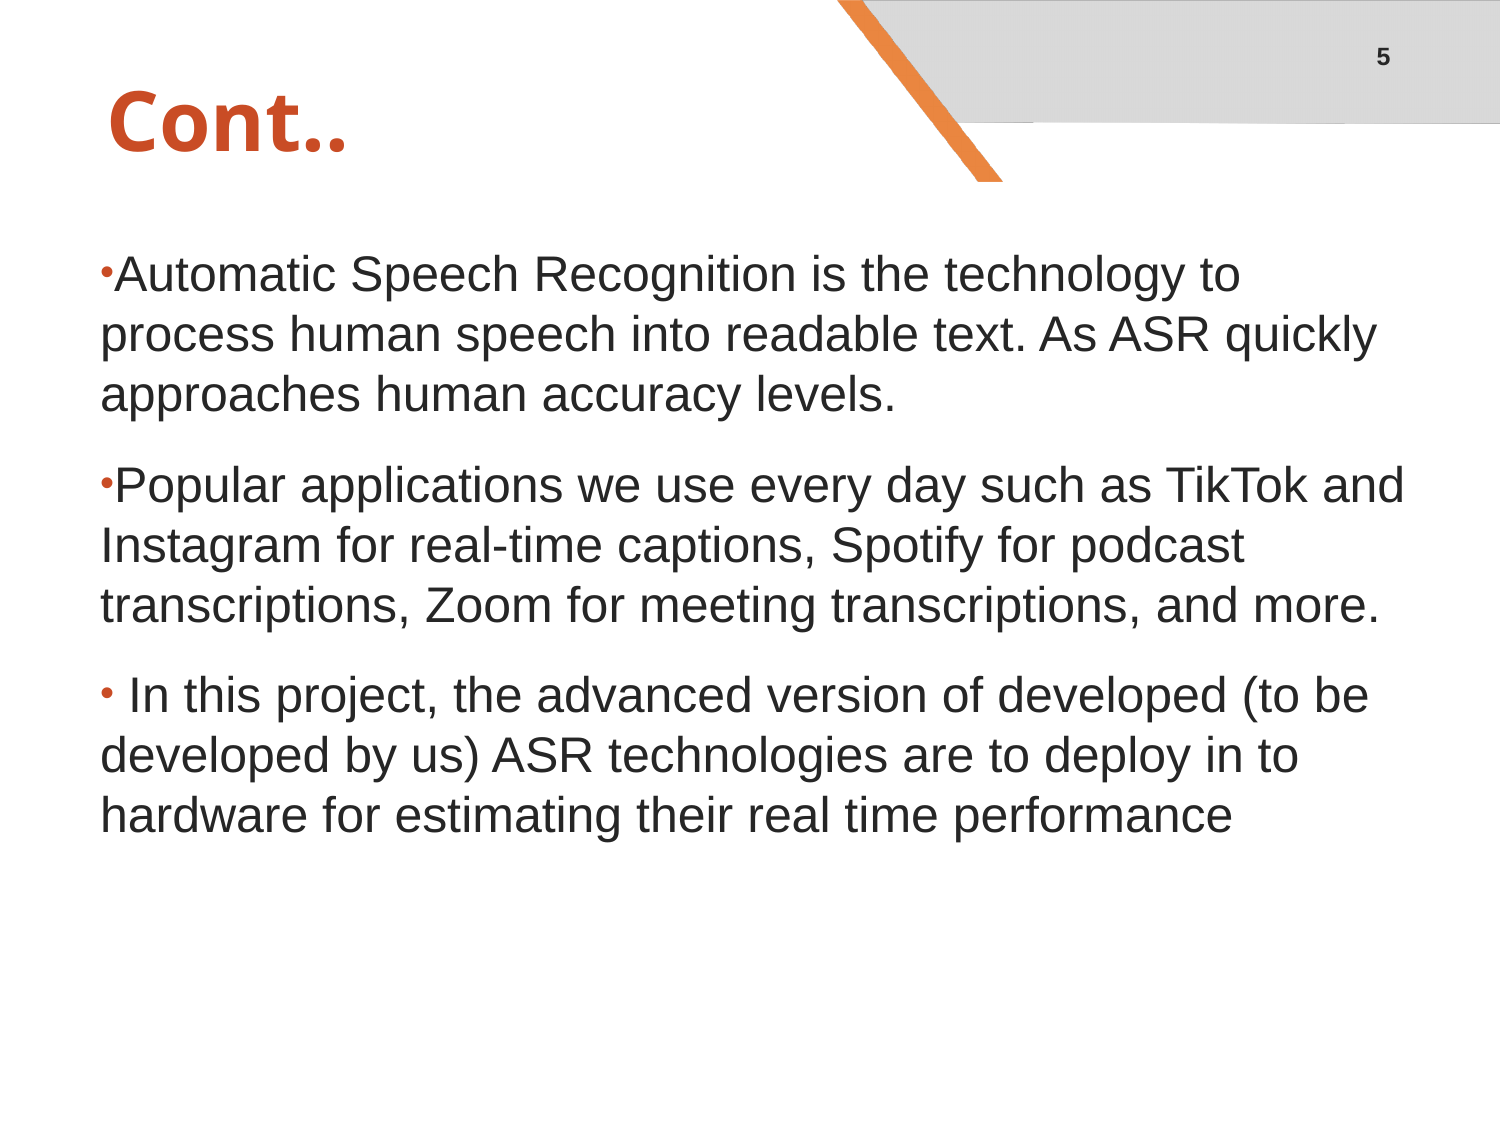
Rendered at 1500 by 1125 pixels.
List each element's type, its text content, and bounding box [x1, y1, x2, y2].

slide_number 5 [1342, 28, 1425, 78]
title Cont.. [76, 62, 838, 174]
picture [837, 0, 1500, 182]
list Automatic Speech Recognition is the technology to process human speech into readable text. As ASR quickly approaches human accuracy levels. Popular applications we use every day such as TikTok and Instagram for real-time captions, Spotify for podcast transcriptions, Zoom for meeting transcriptions, and more. In this project, the advanced version of developed (to be developed by us) ASR technologies are to deploy in to hardware for estimating their real time performance [75, 233, 1425, 1055]
